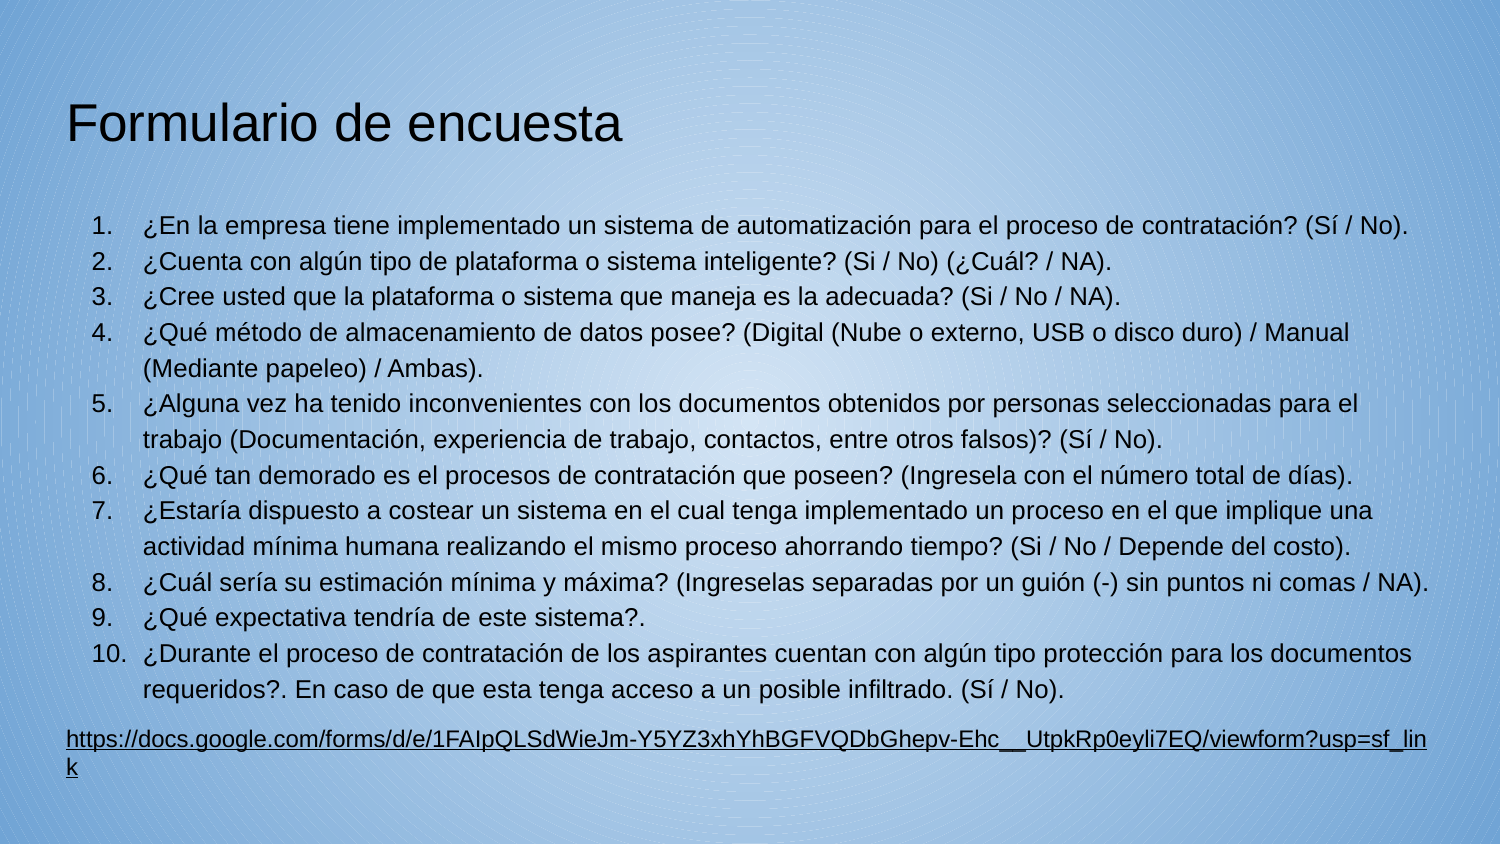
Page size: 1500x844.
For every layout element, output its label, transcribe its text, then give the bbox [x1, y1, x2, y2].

list ¿En la empresa tiene implementado un sistema de automatización para el proceso de contratación? (Sí / No). ¿Cuenta con algún tipo de plataforma o sistema inteligente? (Si / No) (¿Cuál? / NA). ¿Cree usted que la plataforma o sistema que maneja es la adecuada? (Si / No / NA). ¿Qué método de almacenamiento de datos posee? (Digital (Nube o externo, USB o disco duro) / Manual (Mediante papeleo) / Ambas). ¿Alguna vez ha tenido inconvenientes con los documentos obtenidos por personas seleccionadas para el trabajo (Documentación, experiencia de trabajo, contactos, entre otros falsos)? (Sí / No). ¿Qué tan demorado es el procesos de contratación que poseen? (Ingresela con el número total de días). ¿Estaría dispuesto a costear un sistema en el cual tenga implementado un proceso en el que implique una actividad mínima humana realizando el mismo proceso ahorrando tiempo? (Si / No / Depende del costo). ¿Cuál sería su estimación mínima y máxima? (Ingreselas separadas por un guión (-) sin puntos ni comas / NA). ¿Qué expectativa tendría de este sistema?. ¿Durante el proceso de contratación de los aspirantes cuentan con algún tipo protección para los documentos requeridos?. En caso de que esta tenga acceso a un posible infiltrado. (Sí / No). https://docs.google.com/forms/d/e/1FAIpQLSdWieJm-Y5YZ3xhYhBGFVQDbGhepv-Ehc__UtpkRp0eyli7EQ/viewform?usp=sf_link [51, 189, 1449, 799]
title Formulario de encuesta [51, 72, 1449, 167]
